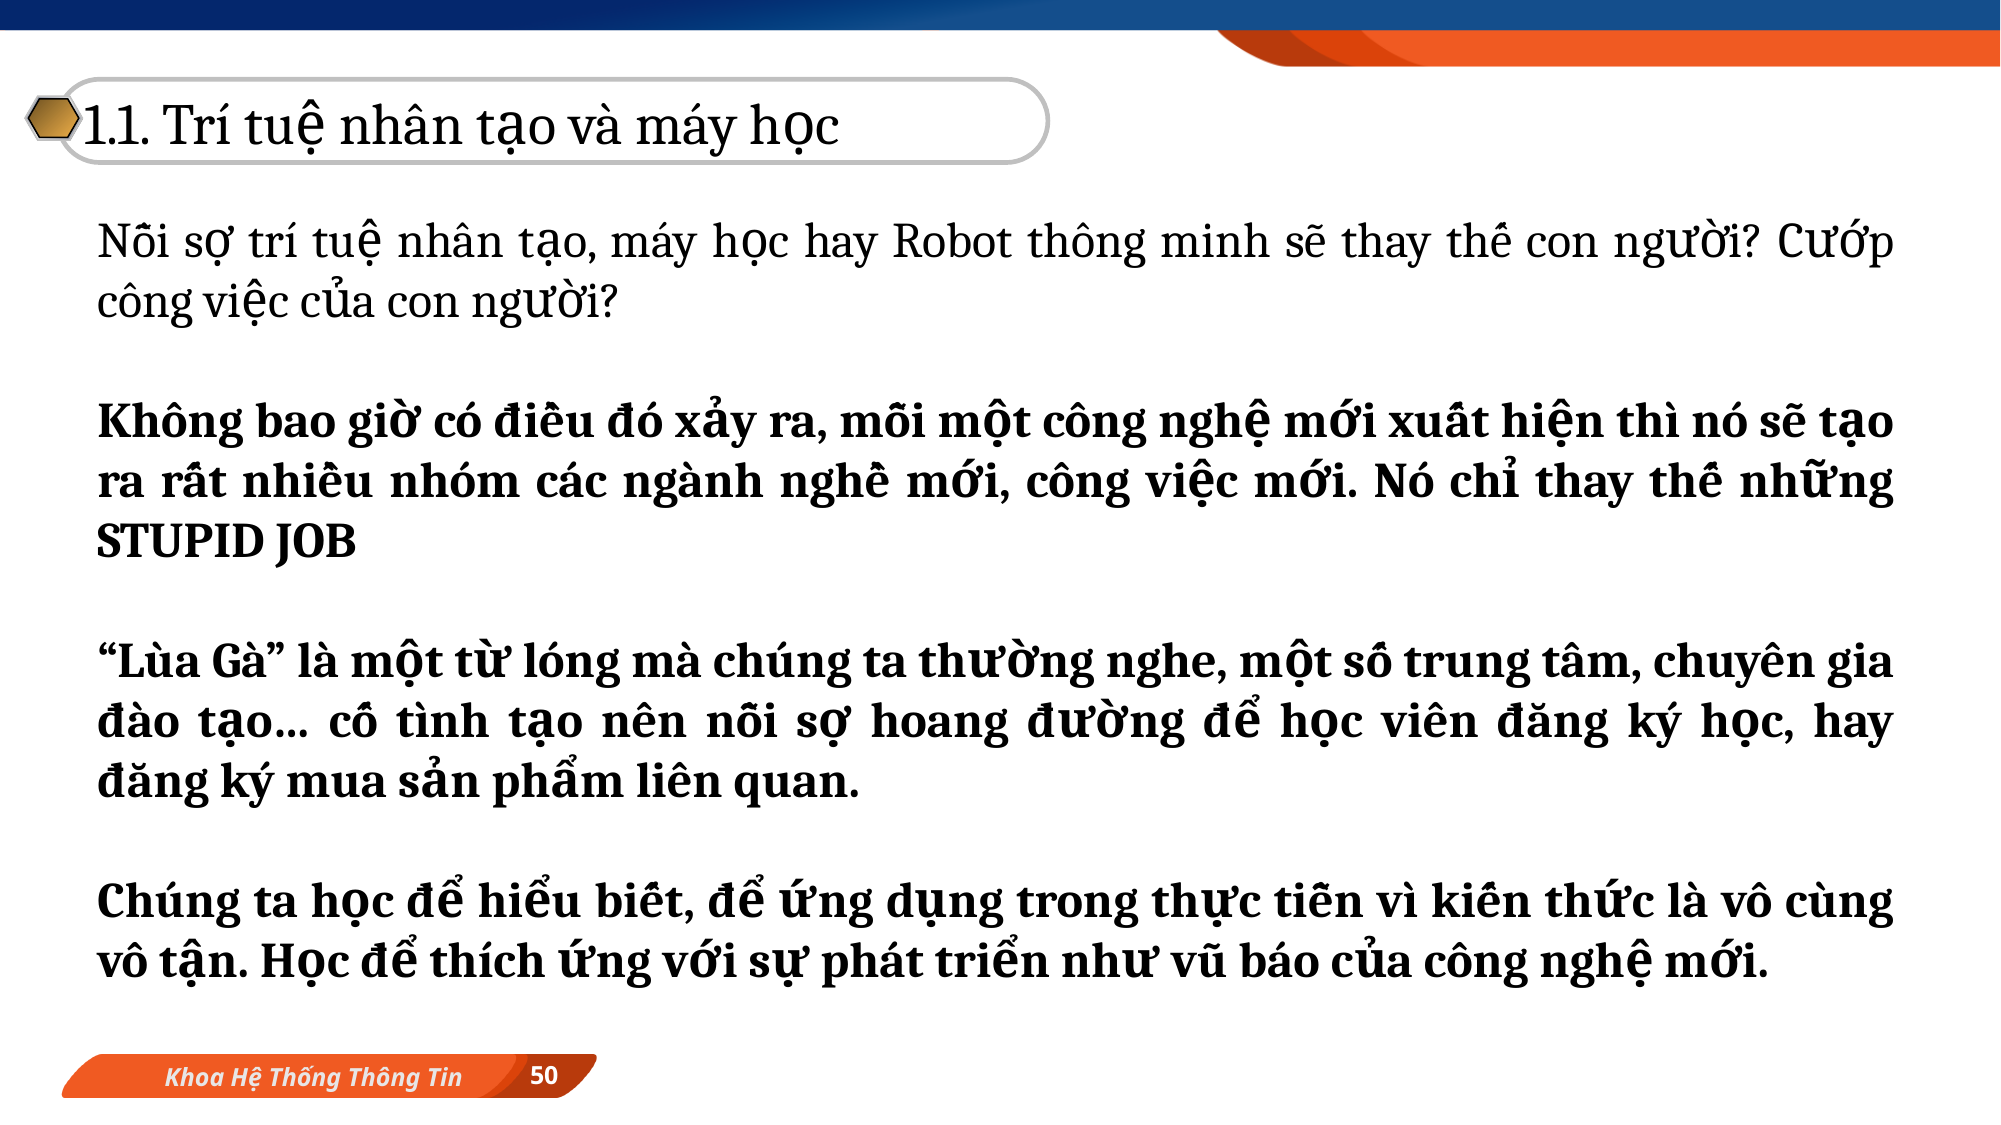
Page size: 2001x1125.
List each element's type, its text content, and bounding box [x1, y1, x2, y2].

footer Khoa Hệ Thống Thông Tin [119, 1054, 508, 1098]
text_box Nỗi sợ trí tuệ nhân tạo, máy học hay Robot thông minh sẽ thay thế con người? Cướp công việc của con người? Không bao giờ có điều đó xảy ra, mỗi một công nghệ mới xuất hiện thì nó sẽ tạo ra rất nhiều nhóm các ngành nghề mới, công việc mới. Nó chỉ thay thế những STUPID JOB “Lùa Gà” là một từ lóng mà chúng ta thường nghe, một số trung tâm, chuyên gia đào tạo… cố tình tạo nên nỗi sợ hoang đường để học viên đăng ký học, hay đăng ký mua sản phẩm liên quan. Chúng ta học để hiểu biết, để ứng dụng trong thực tiễn vì kiến thức là vô cùng vô tận. Học để thích ứng với sự phát triển như vũ báo của công nghệ mới. [82, 199, 1909, 995]
picture [0, 0, 2001, 71]
picture [34, 1017, 624, 1125]
slide_number 50 [508, 1046, 574, 1106]
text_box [24, 78, 1049, 163]
